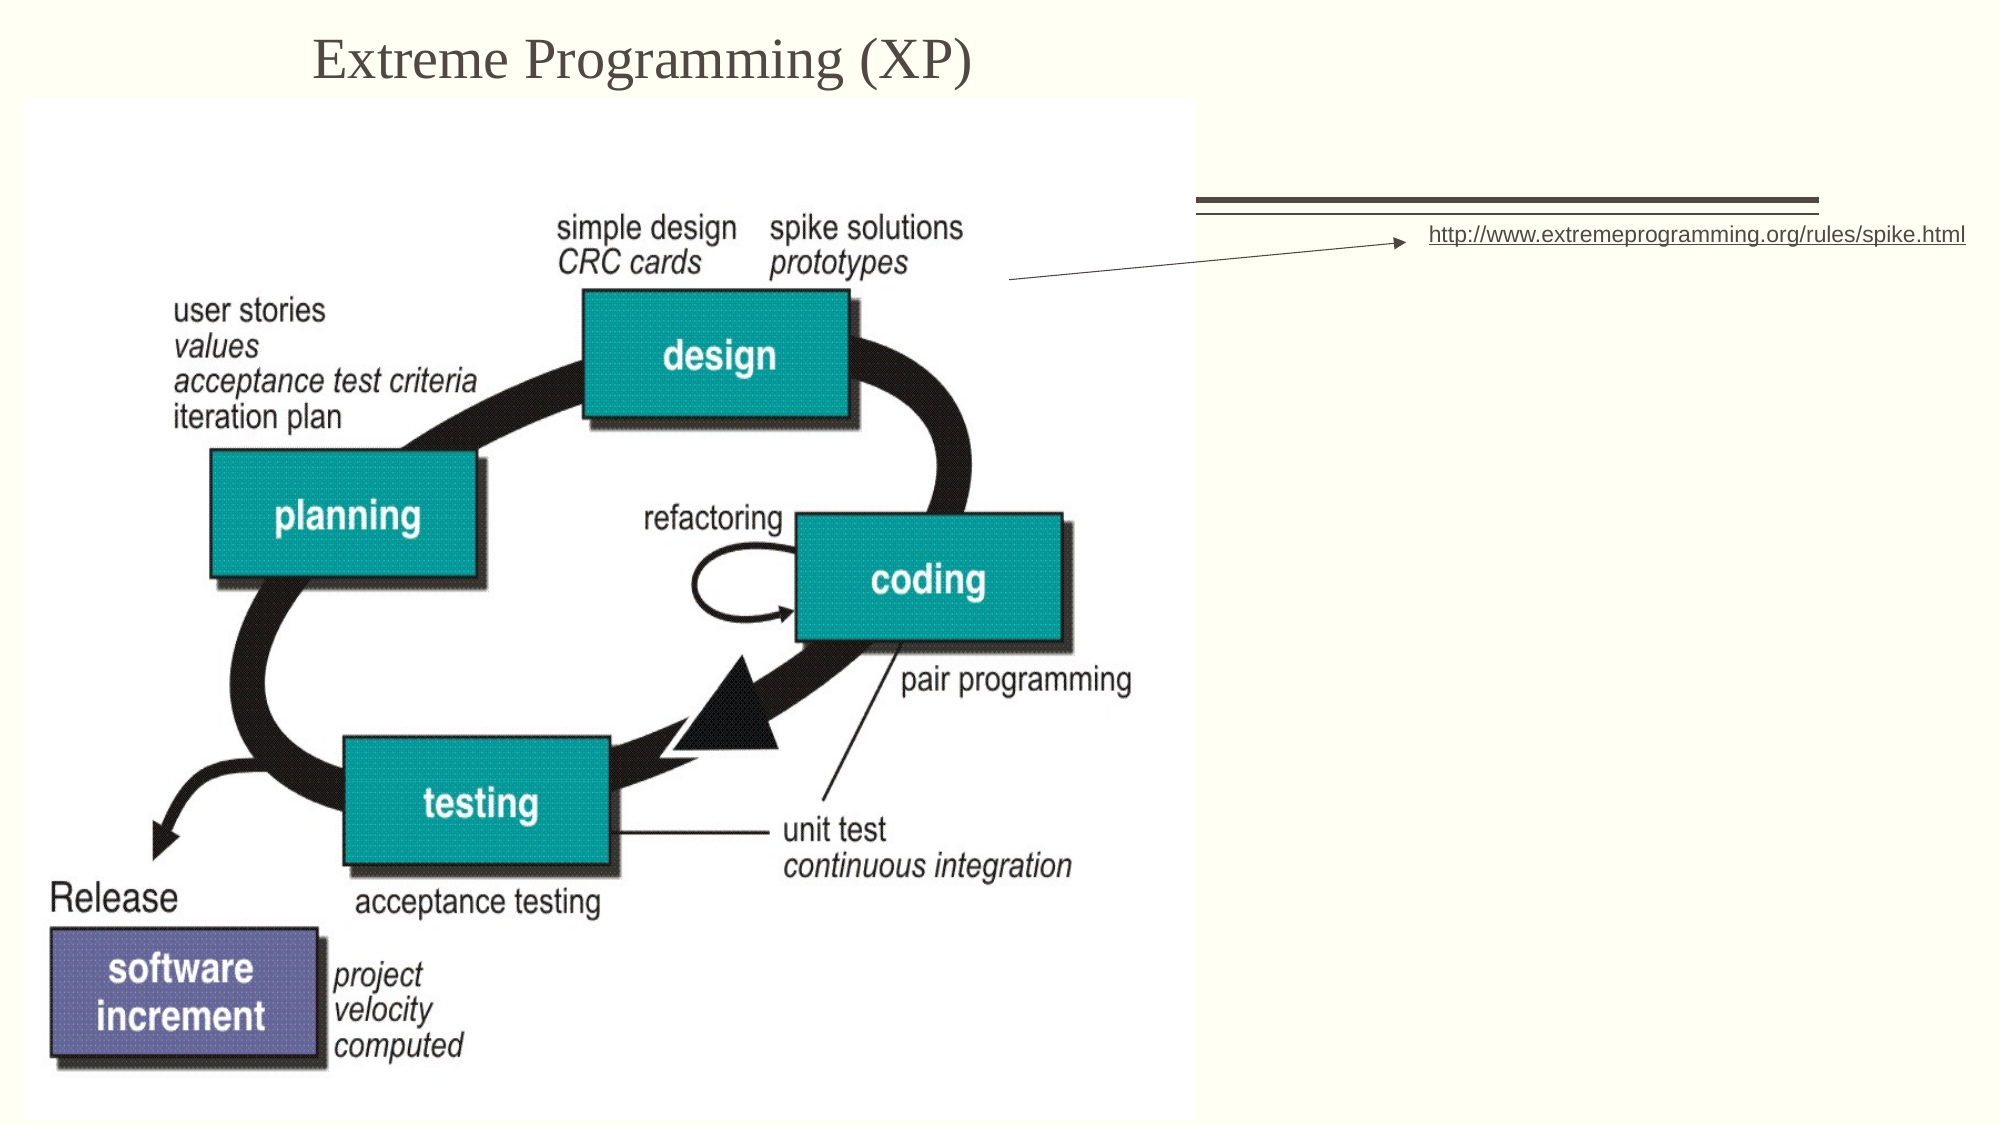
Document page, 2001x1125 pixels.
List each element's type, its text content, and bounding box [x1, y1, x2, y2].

picture [24, 98, 1196, 1121]
text_box http://www.extremeprogramming.org/rules/spike.html [1414, 212, 1982, 255]
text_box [1009, 242, 1407, 280]
title Extreme Programming (XP) [312, 0, 1644, 99]
